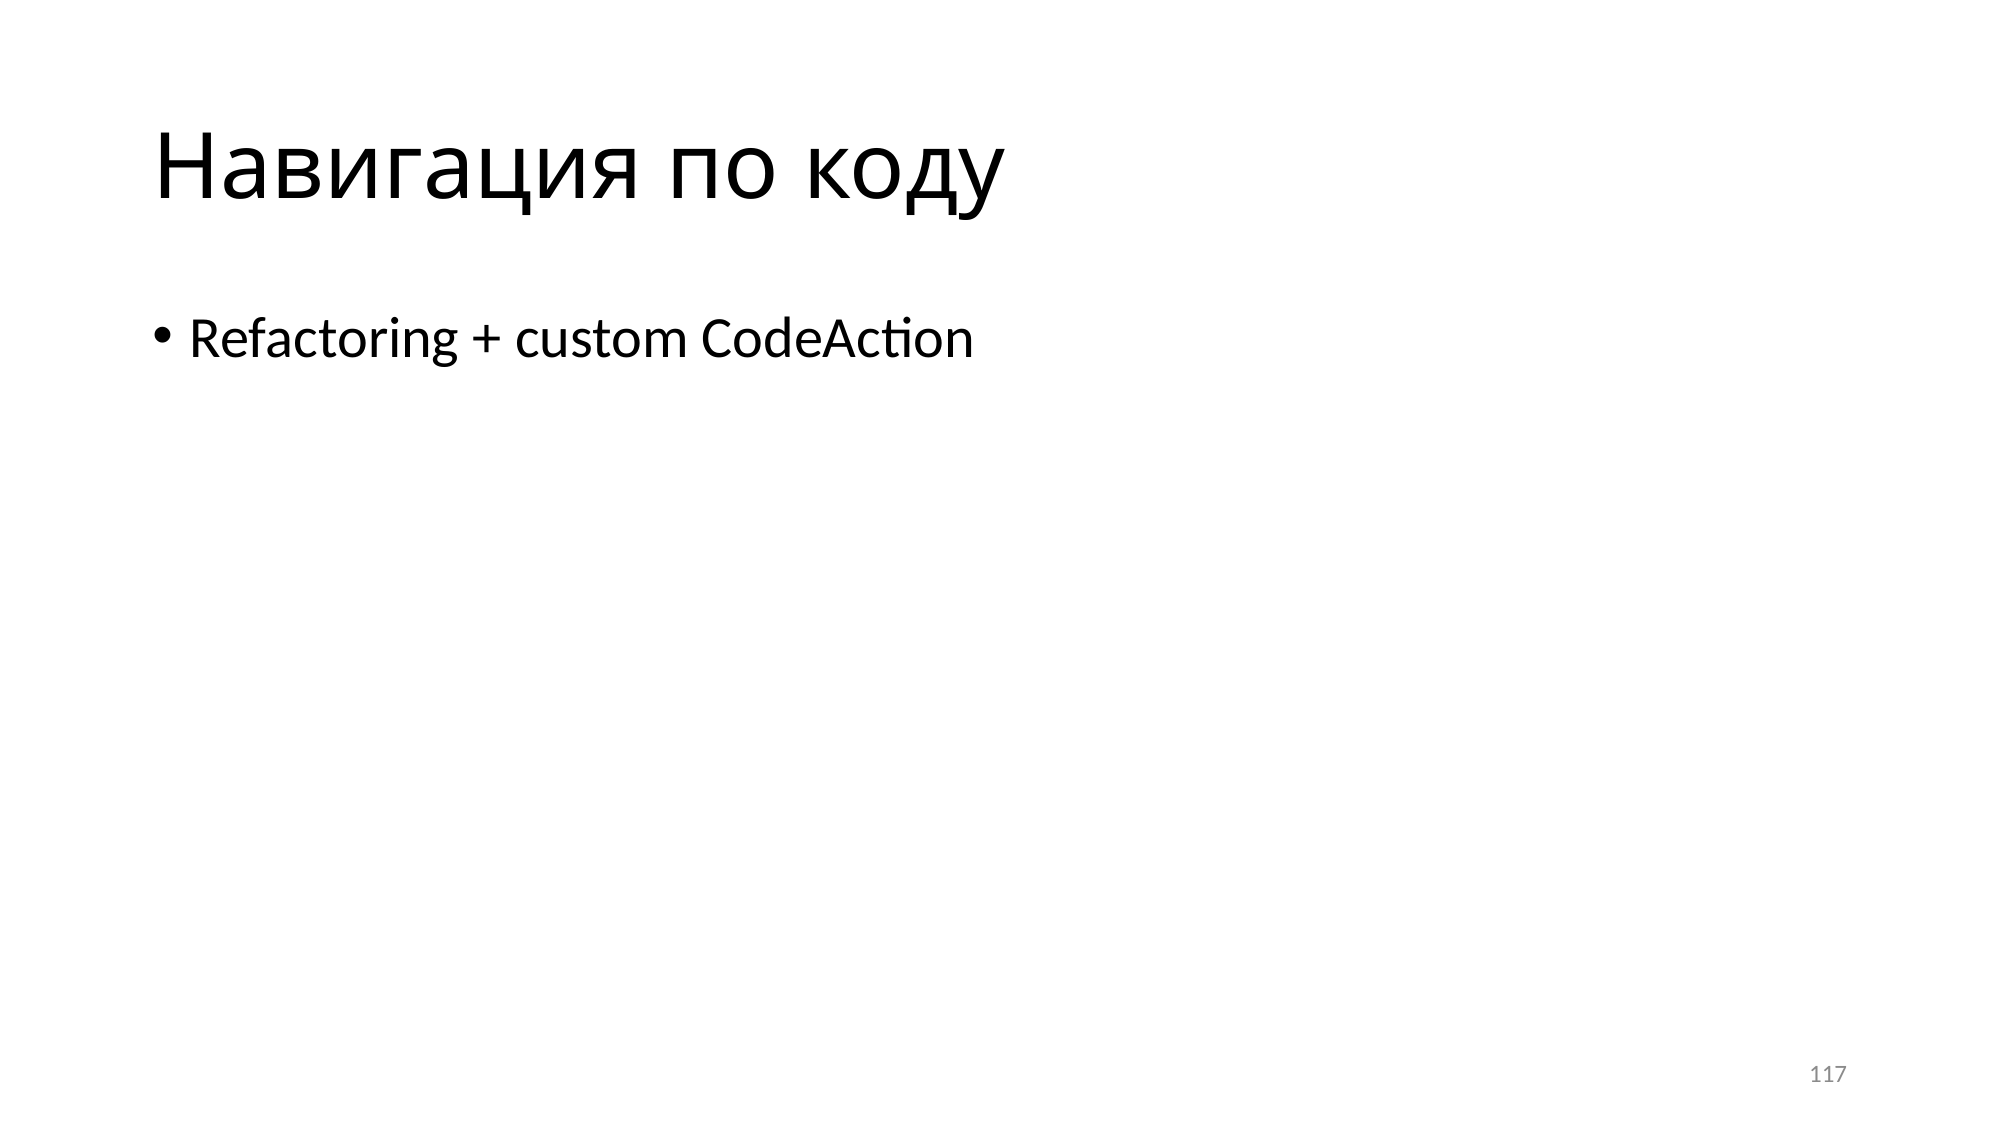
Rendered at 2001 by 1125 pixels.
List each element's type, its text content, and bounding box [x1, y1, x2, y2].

list Refactoring + custom CodeAction [137, 299, 1863, 1014]
title Навигация по коду [137, 59, 1863, 278]
slide_number 117 [1412, 1042, 1863, 1103]
